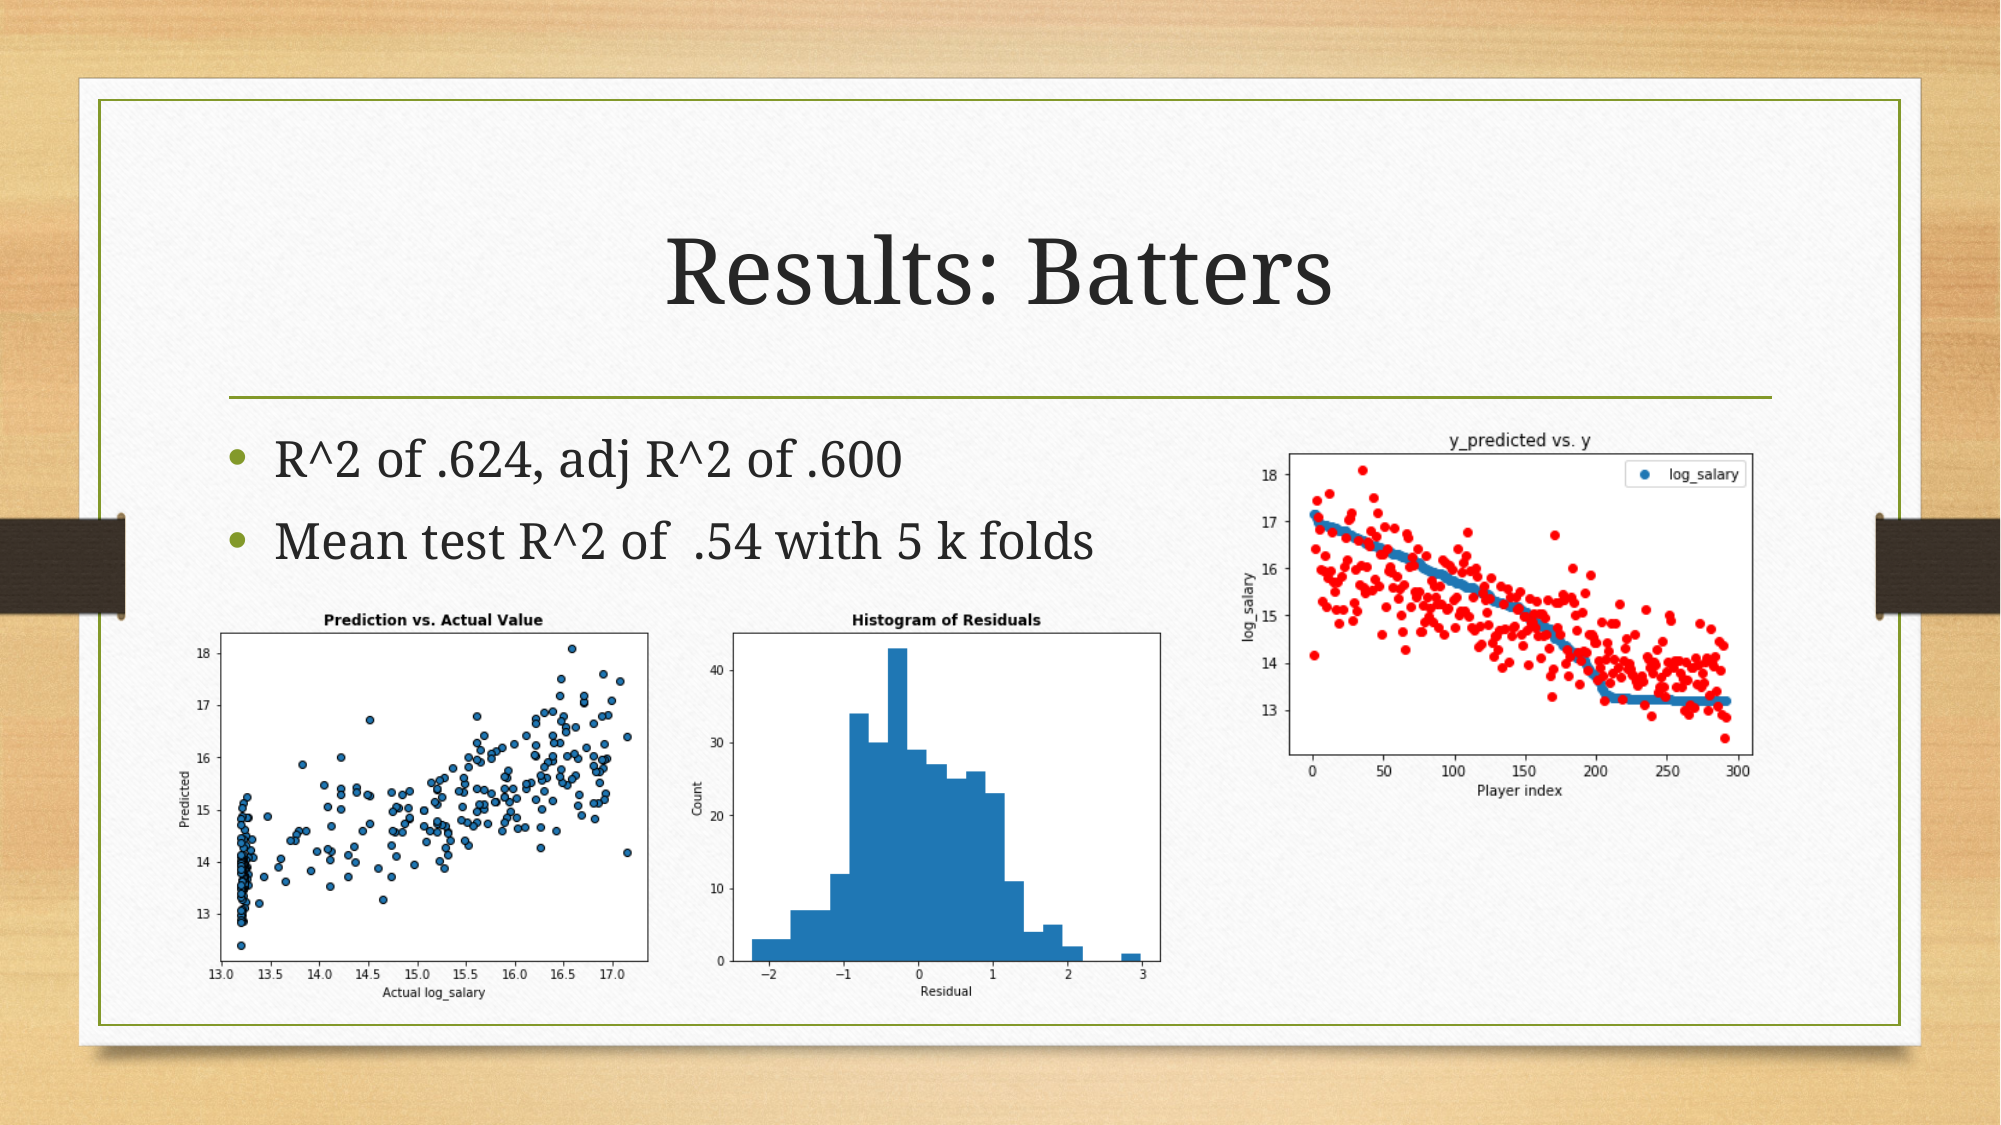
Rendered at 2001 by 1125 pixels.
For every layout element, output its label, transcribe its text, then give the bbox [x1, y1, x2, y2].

picture [0, 0, 2001, 1125]
title Results: Batters [212, 161, 1788, 375]
list R^2 of .624, adj R^2 of .600 Mean test R^2 of .54 with 5 k folds [212, 419, 1788, 964]
